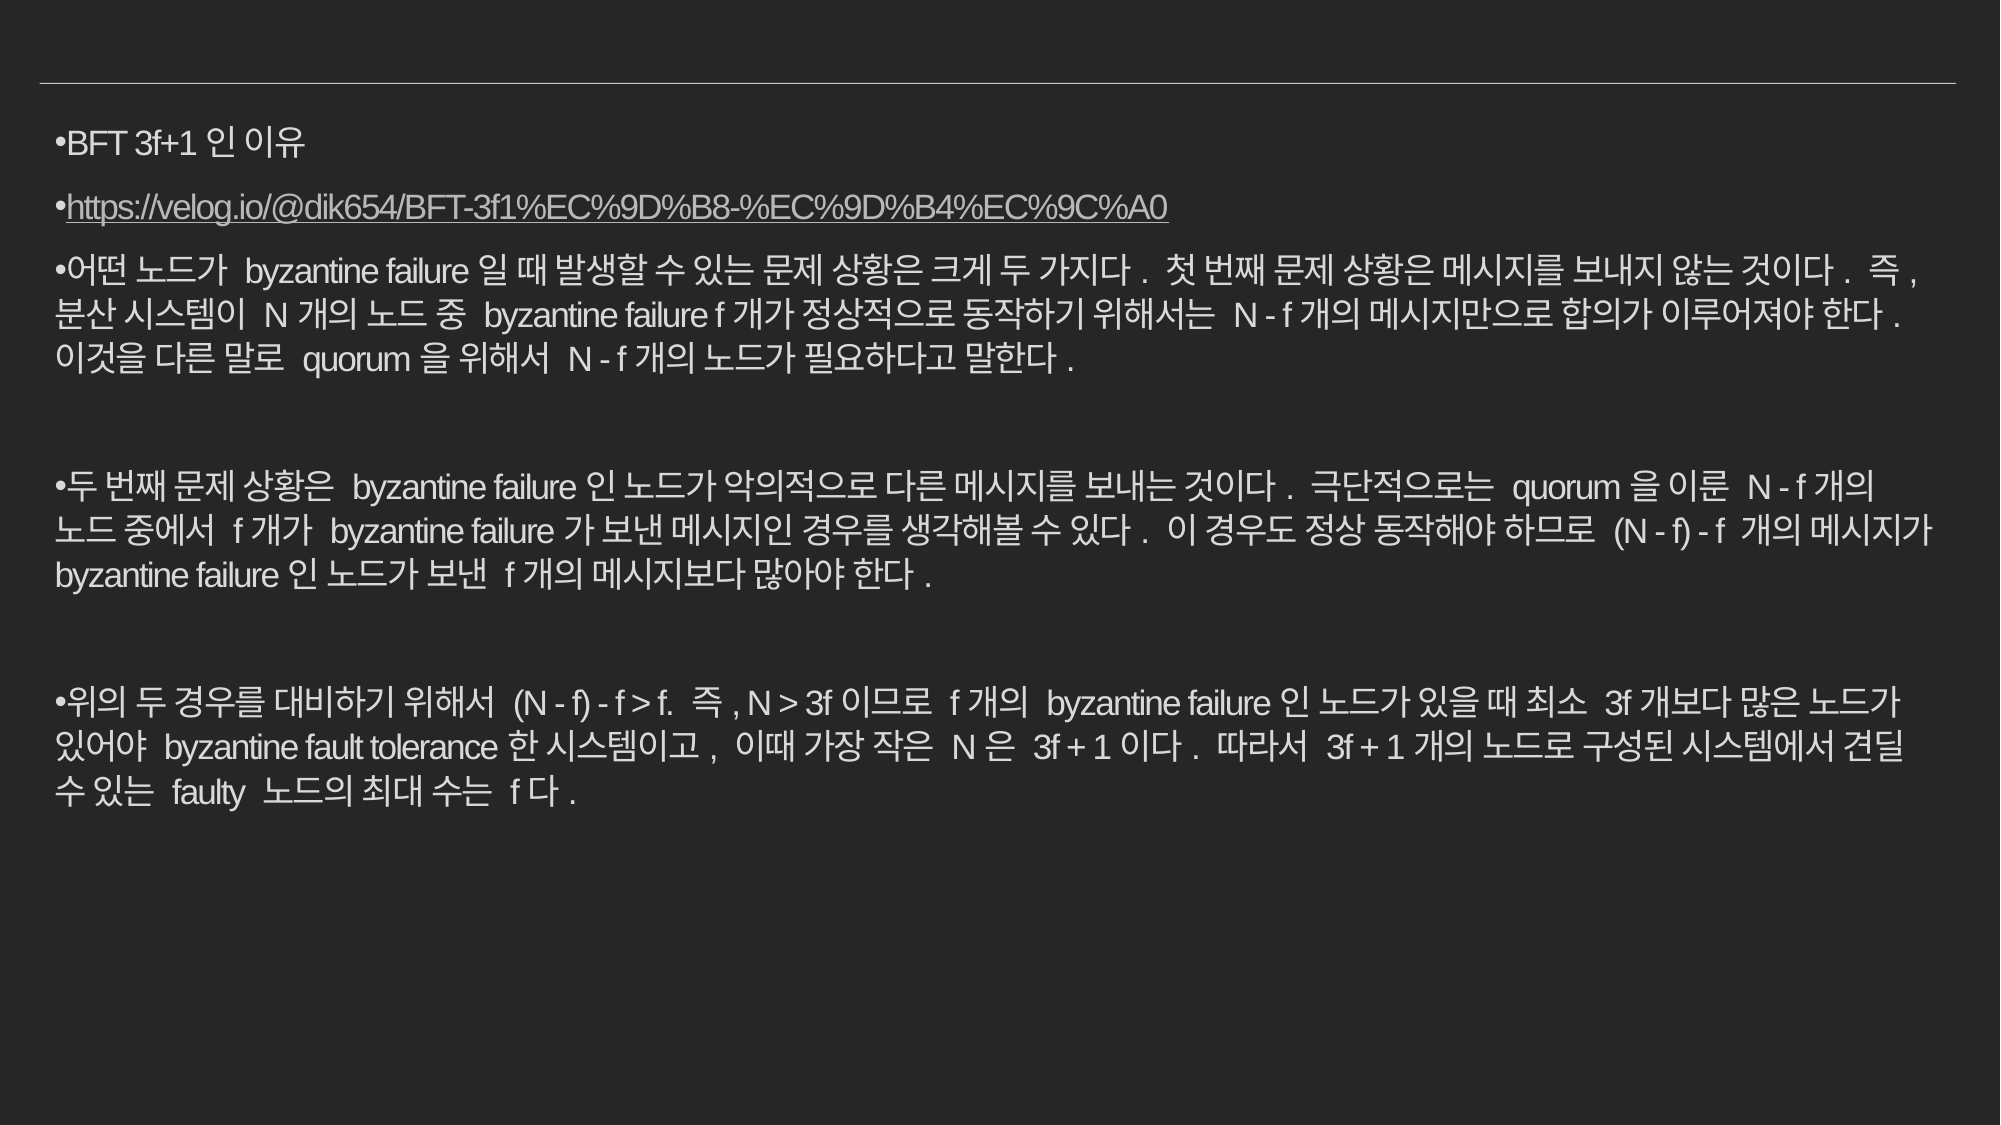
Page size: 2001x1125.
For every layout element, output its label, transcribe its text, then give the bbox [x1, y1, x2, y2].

list BFT 3f+1인 이유 https://velog.io/@dik654/BFT-3f1%EC%9D%B8-%EC%9D%B4%EC%9C%A0 어떤 노드가 byzantine failure일 때 발생할 수 있는 문제 상황은 크게 두 가지다. 첫 번째 문제 상황은 메시지를 보내지 않는 것이다. 즉, 분산 시스템이 N개의 노드 중 byzantine failure f개가 정상적으로 동작하기 위해서는 N - f개의 메시지만으로 합의가 이루어져야 한다. 이것을 다른 말로 quorum을 위해서 N - f개의 노드가 필요하다고 말한다. 두 번째 문제 상황은 byzantine failure인 노드가 악의적으로 다른 메시지를 보내는 것이다. 극단적으로는 quorum을 이룬 N - f개의 노드 중에서 f개가 byzantine failure가 보낸 메시지인 경우를 생각해볼 수 있다. 이 경우도 정상 동작해야 하므로 (N - f) - f 개의 메시지가 byzantine failure인 노드가 보낸 f개의 메시지보다 많아야 한다. 위의 두 경우를 대비하기 위해서 (N - f) - f > f. 즉, N > 3f이므로 f개의 byzantine failure인 노드가 있을 때 최소 3f개보다 많은 노드가 있어야 byzantine fault tolerance한 시스템이고, 이때 가장 작은 N은 3f + 1이다. 따라서 3f + 1개의 노드로 구성된 시스템에서 견딜 수 있는 faulty 노드의 최대 수는 f다. [39, 110, 1957, 825]
